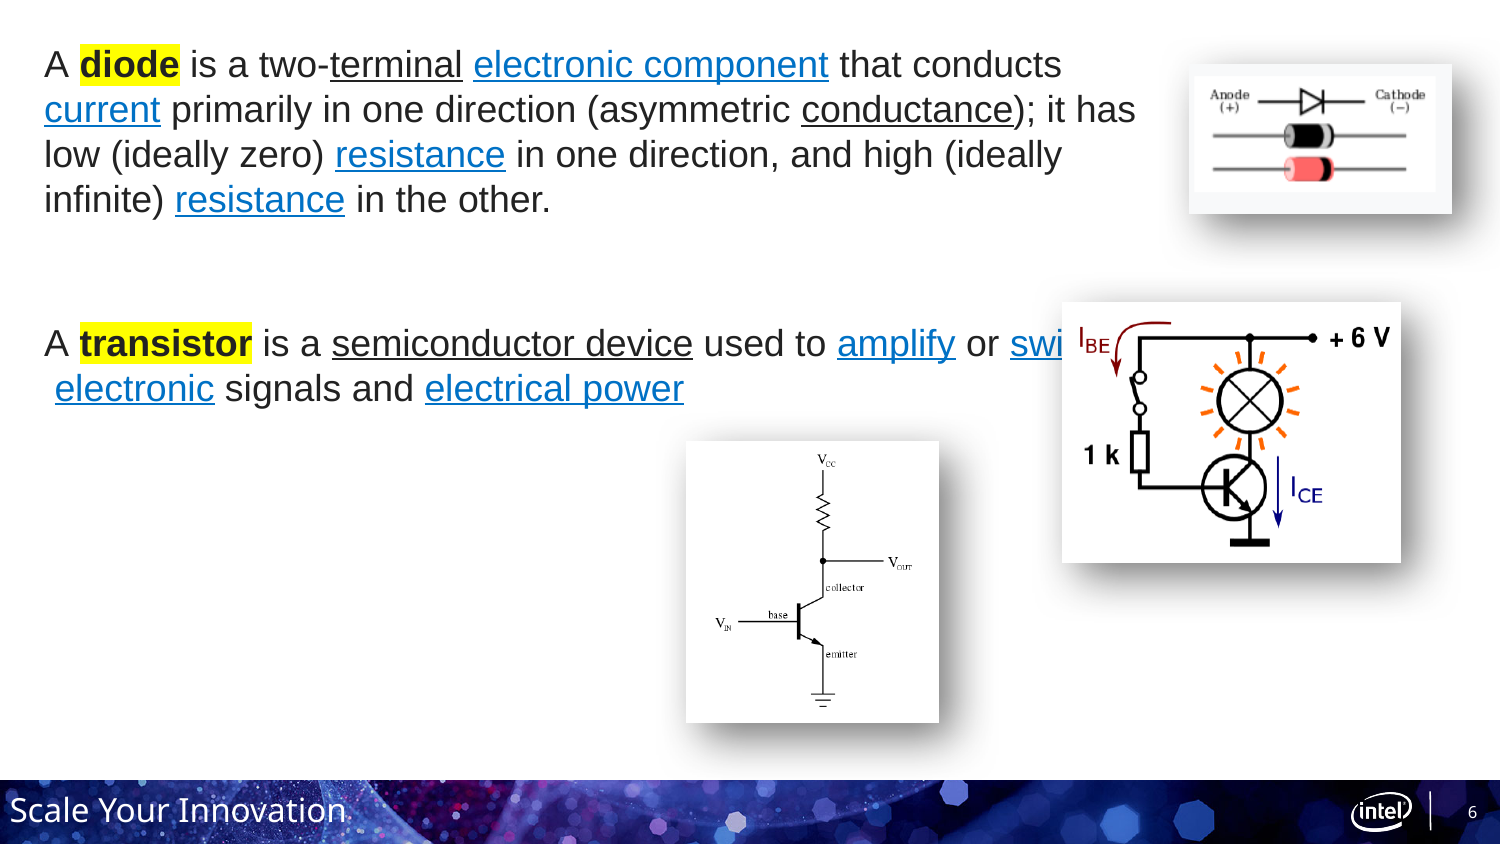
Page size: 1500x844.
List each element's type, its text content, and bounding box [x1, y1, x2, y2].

picture [0, 780, 1500, 844]
text_box A transistor is a semiconductor device used to amplify or switch electronic signals and electrical power [29, 311, 1052, 416]
picture [1061, 302, 1401, 563]
picture [1188, 64, 1452, 214]
picture [686, 440, 939, 723]
text_box A diode is a two-terminal electronic component that conducts current primarily in one direction (asymmetric conductance); it has low (ideally zero) resistance in one direction, and high (ideally infinite) resistance in the other. [29, 32, 1197, 228]
slide_number 6 [1127, 791, 1478, 837]
